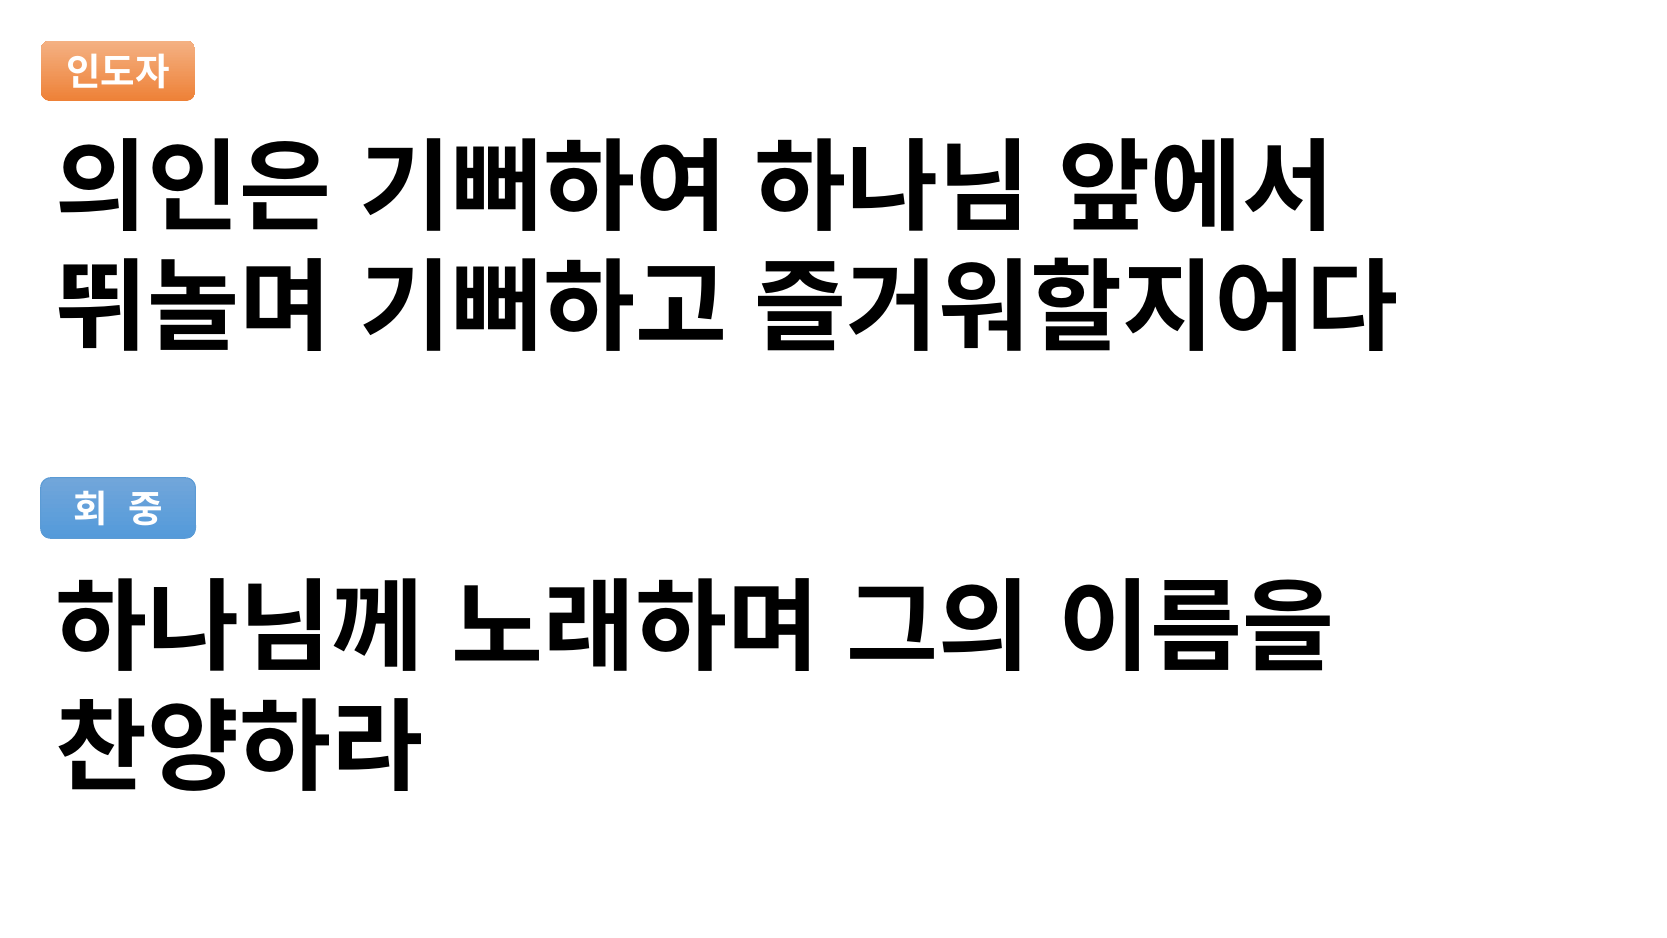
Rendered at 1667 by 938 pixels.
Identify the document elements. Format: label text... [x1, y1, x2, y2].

list 의인은 기뻐하여 하나님 앞에서 뛰놀며 기뻐하고 즐거워할지어다 [40, 114, 1633, 460]
list 하나님께 노래하며 그의 이름을 찬양하라 [40, 555, 1633, 901]
